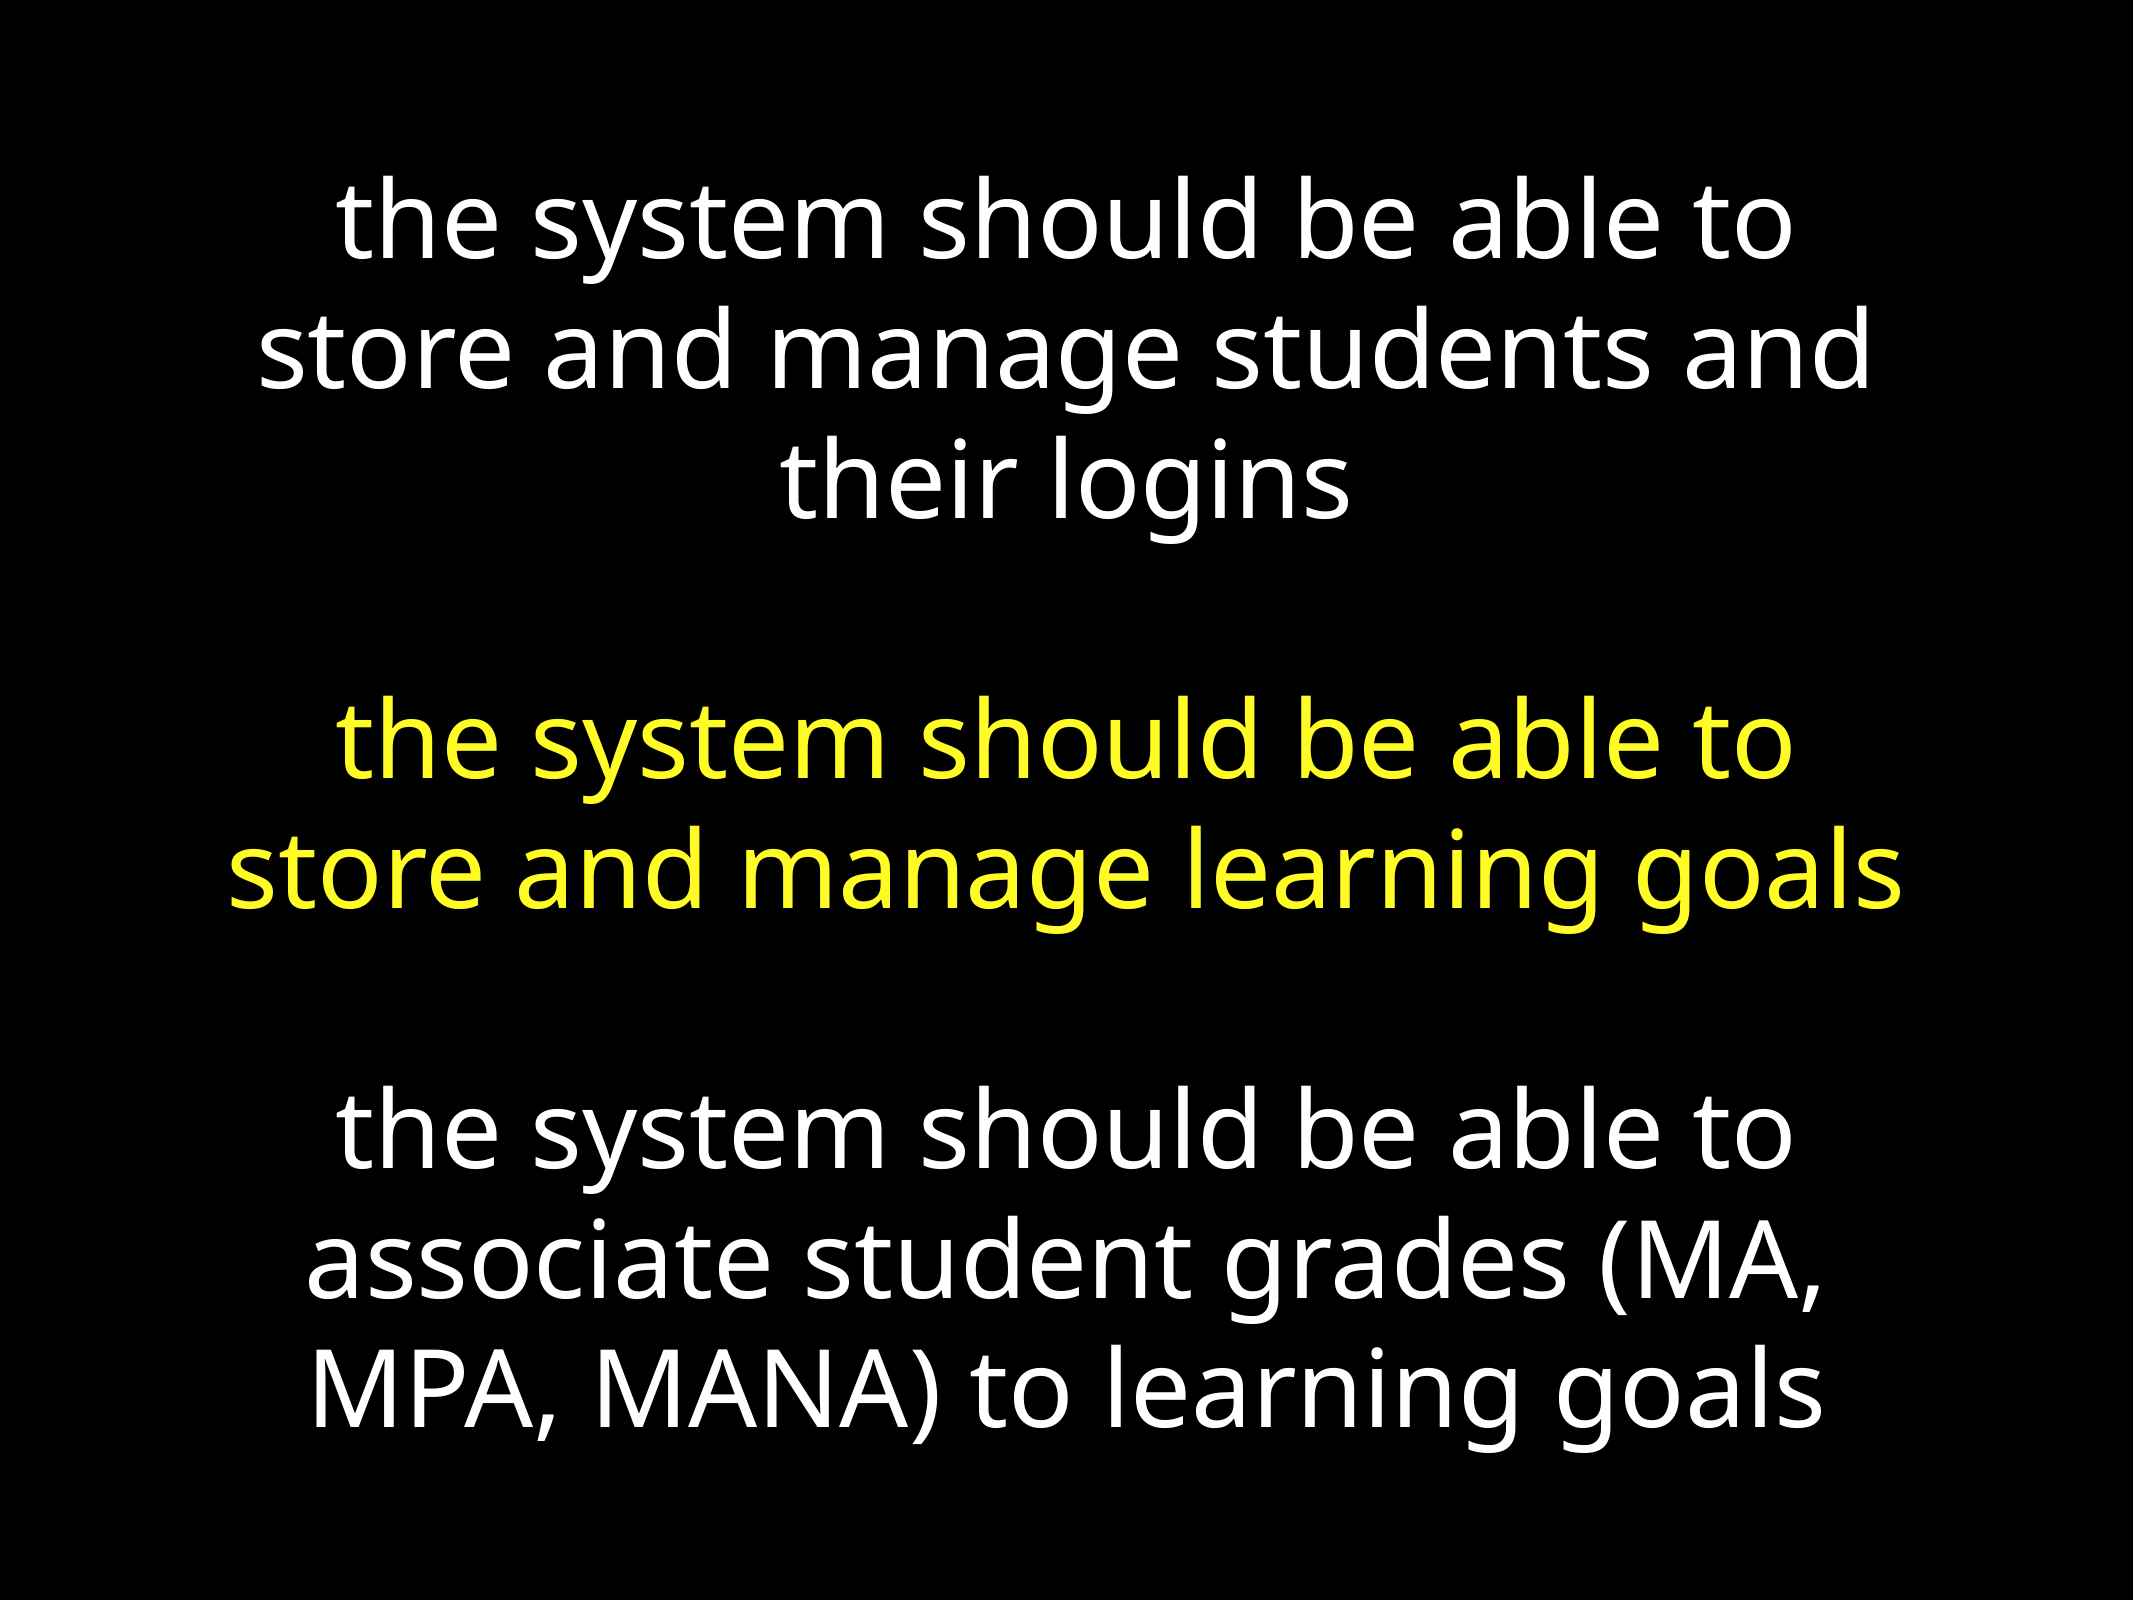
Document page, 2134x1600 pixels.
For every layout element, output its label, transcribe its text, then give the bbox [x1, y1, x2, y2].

title the system should be able to store and manage students and their logins the system should be able to store and manage learning goals the system should be able to associate student grades (MA, MPA, MANA) to learning goals [207, 136, 1926, 1464]
